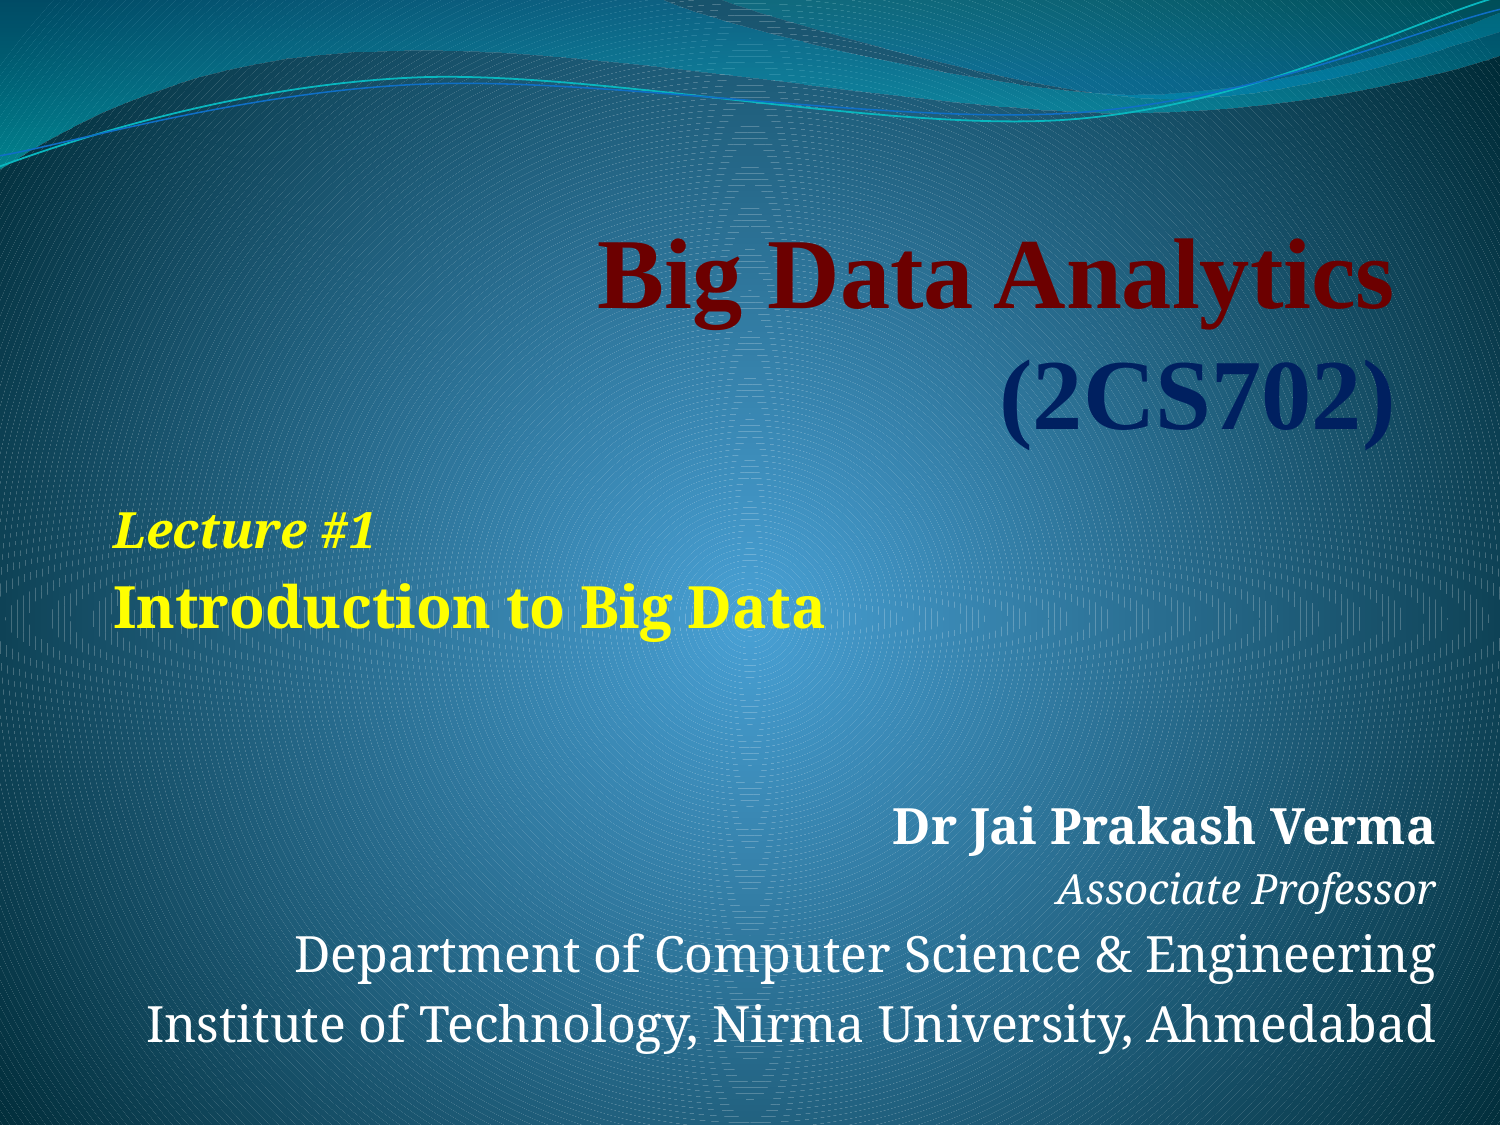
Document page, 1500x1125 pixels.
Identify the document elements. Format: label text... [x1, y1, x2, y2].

title Big Data Analytics (2CS702) [123, 208, 1399, 450]
text_box Lecture #1 Introduction to Big Data [113, 491, 1402, 779]
subtitle Dr Jai Prakash Verma Associate Professor Department of Computer Science & Engineering Institute of Technology, Nirma University, Ahmedabad [88, 786, 1447, 1075]
